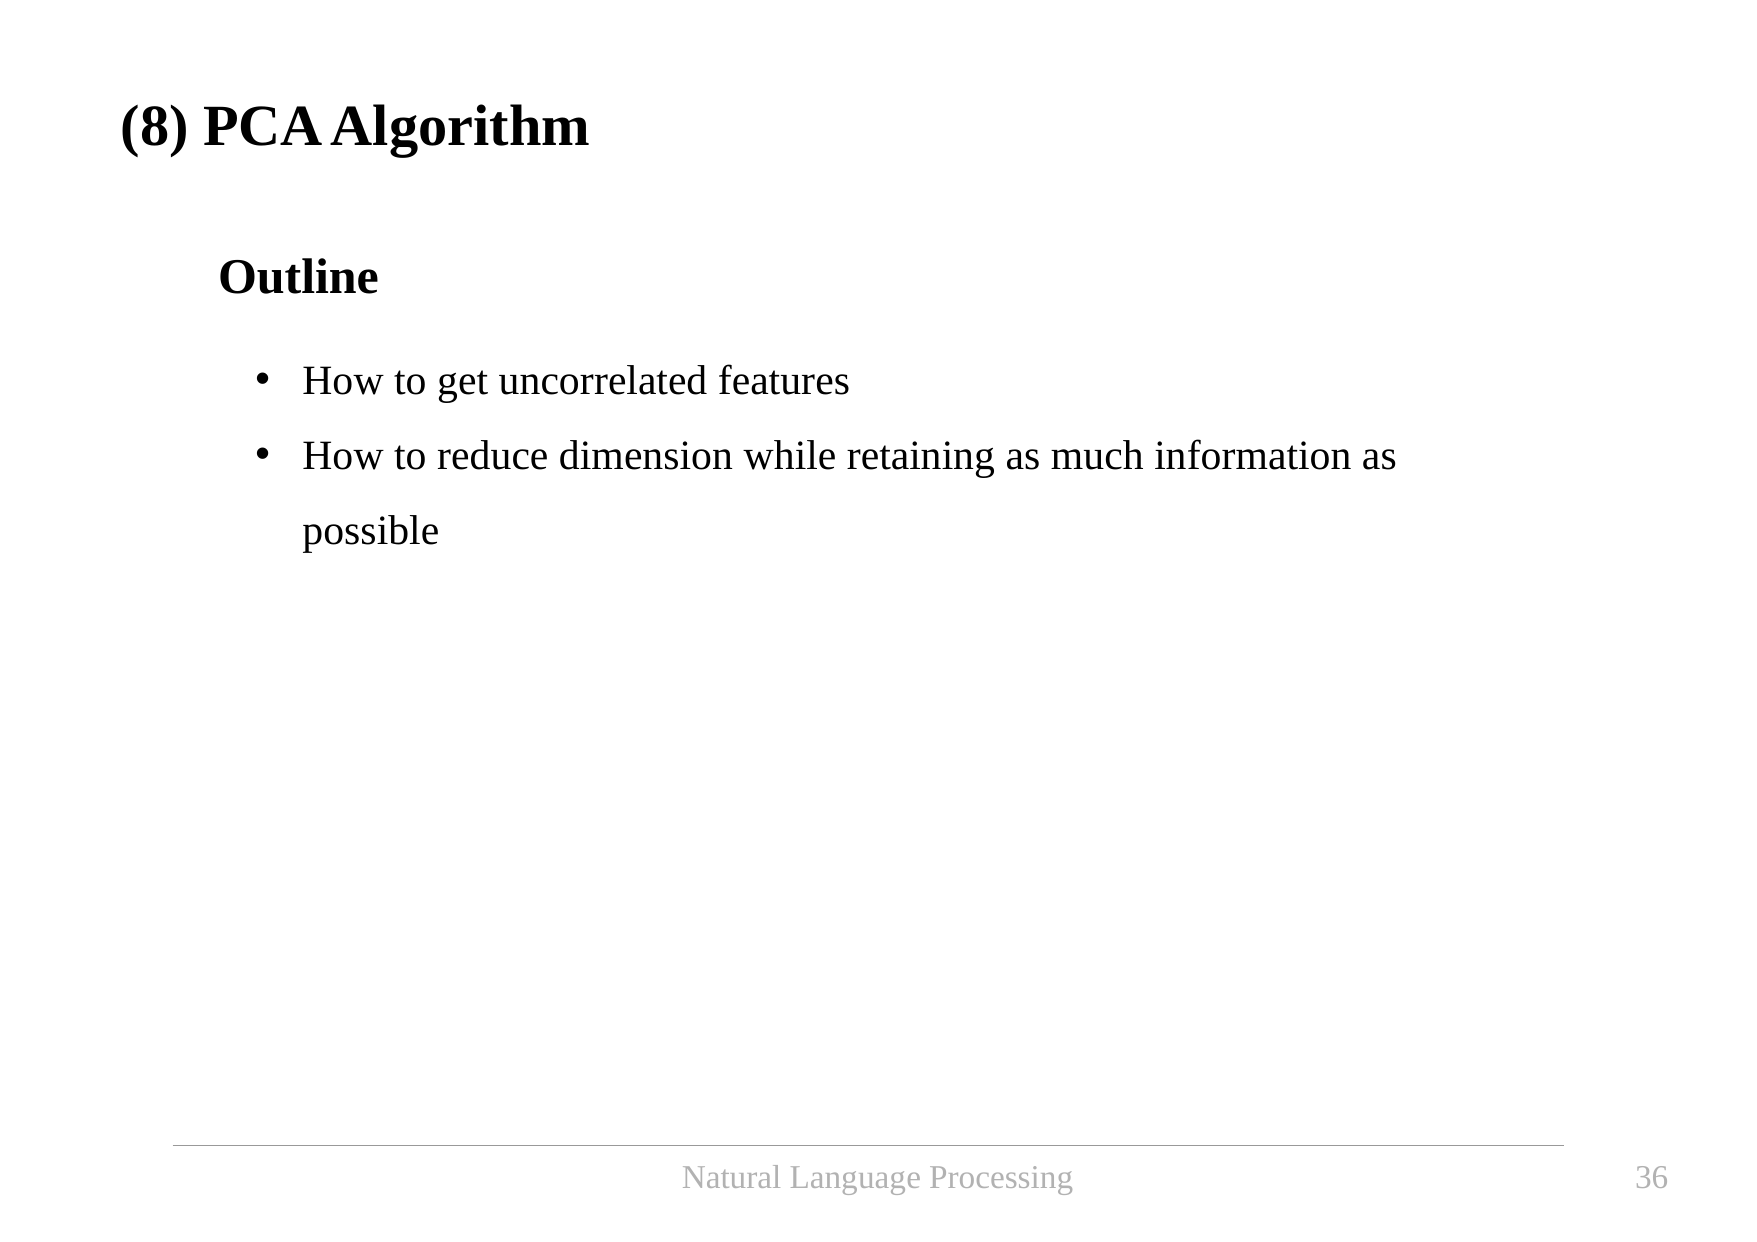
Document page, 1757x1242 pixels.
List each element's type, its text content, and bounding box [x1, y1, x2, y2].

slide_number 36 [1264, 1154, 1669, 1196]
text_box (8) PCA Algorithm [118, 84, 1176, 157]
footer Natural Language Processing [597, 1154, 1160, 1196]
text_box How to get uncorrelated features How to reduce dimension while retaining as much information as possible [240, 320, 1541, 561]
text_box Outline [215, 241, 1659, 304]
